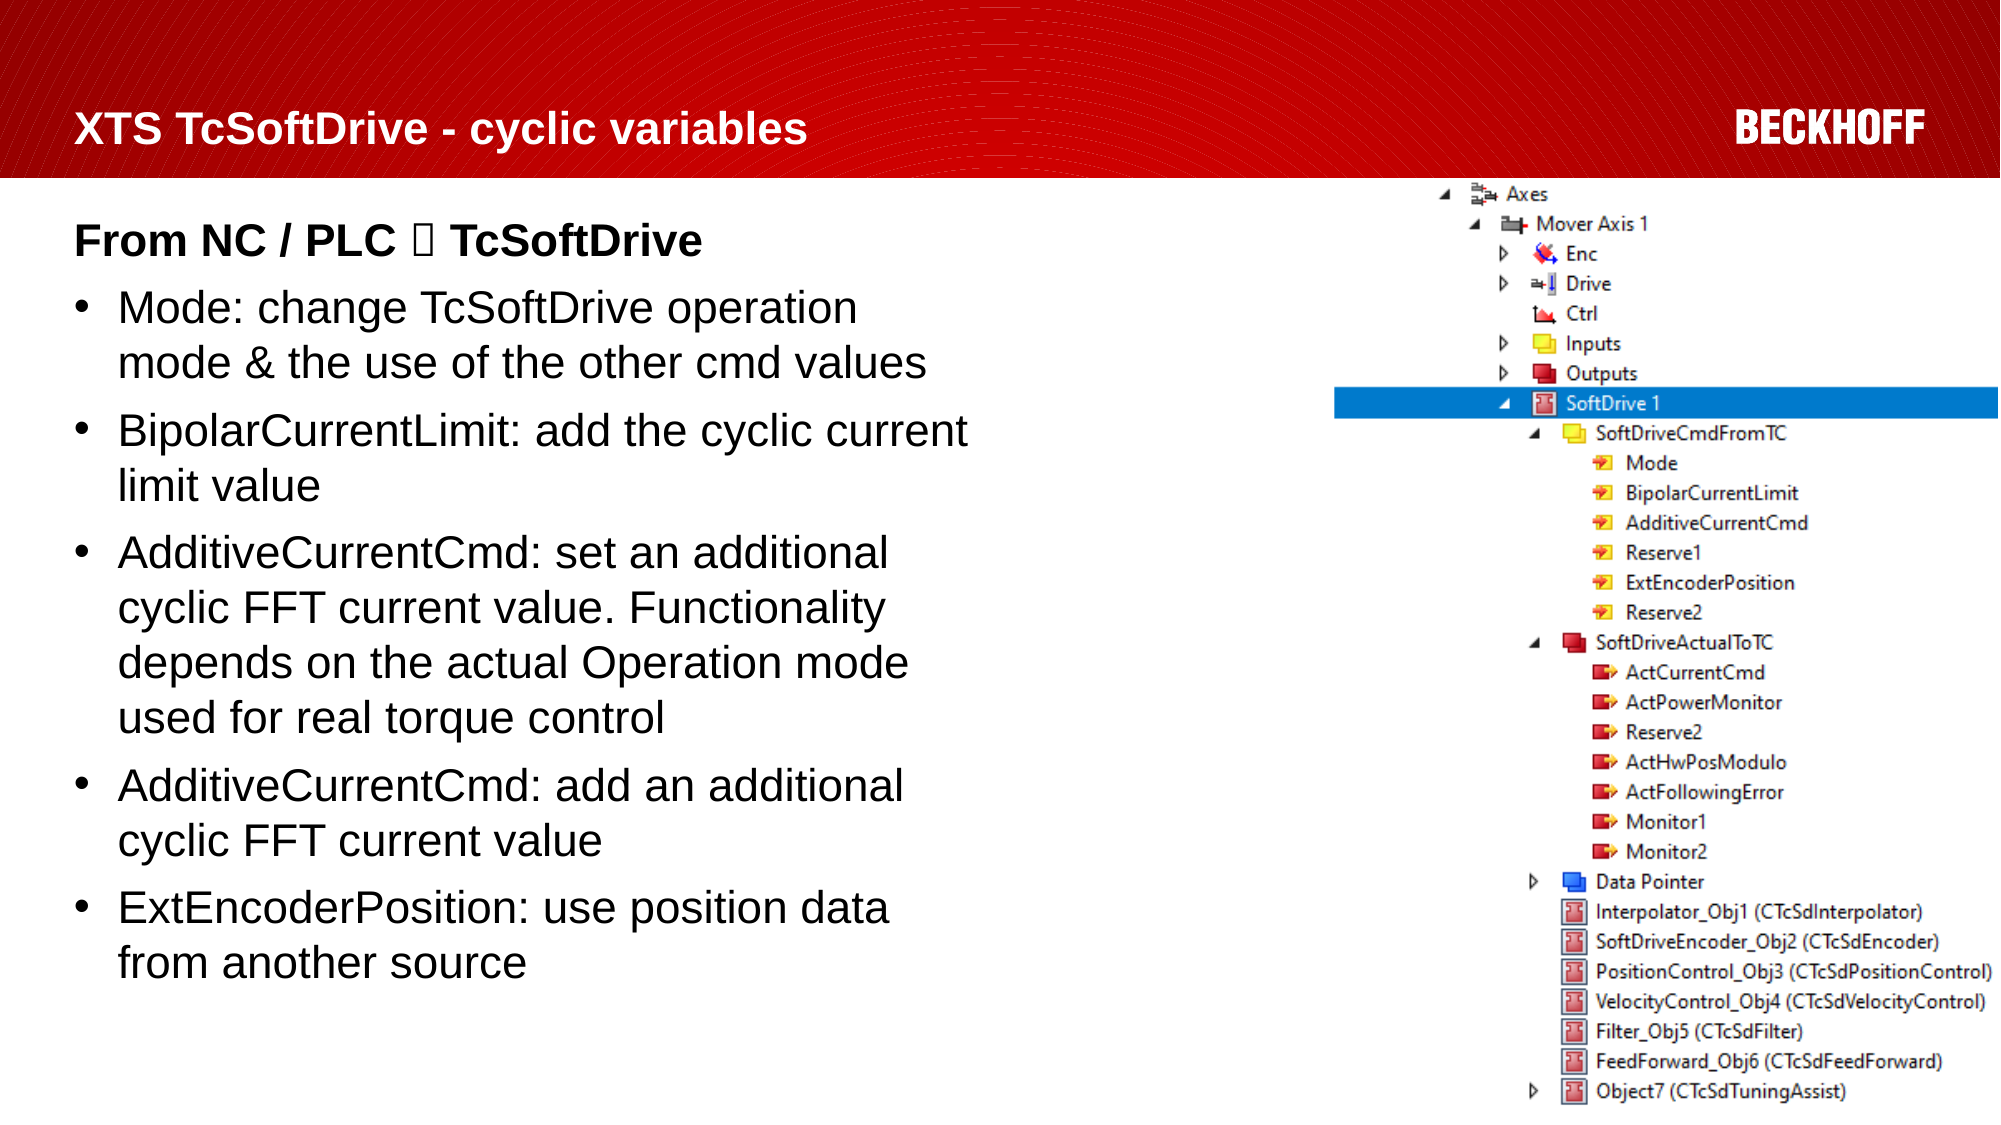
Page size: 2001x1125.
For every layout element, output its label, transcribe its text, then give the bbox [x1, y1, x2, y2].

list From NC / PLC  TcSoftDrive Mode: change TcSoftDrive operation mode & the use of the other cmd values BipolarCurrentLimit: add the cyclic current limit value AdditiveCurrentCmd: set an additional cyclic FFT current value. Functionality depends on the actual Operation mode used for real torque control AdditiveCurrentCmd: add an additional cyclic FFT current value ExtEncoderPosition: use position data from another source [0, 178, 1000, 1054]
title XTS TcSoftDrive - cyclic variables [0, 73, 1663, 178]
picture [1334, 178, 1999, 1107]
picture [1727, 98, 1934, 155]
